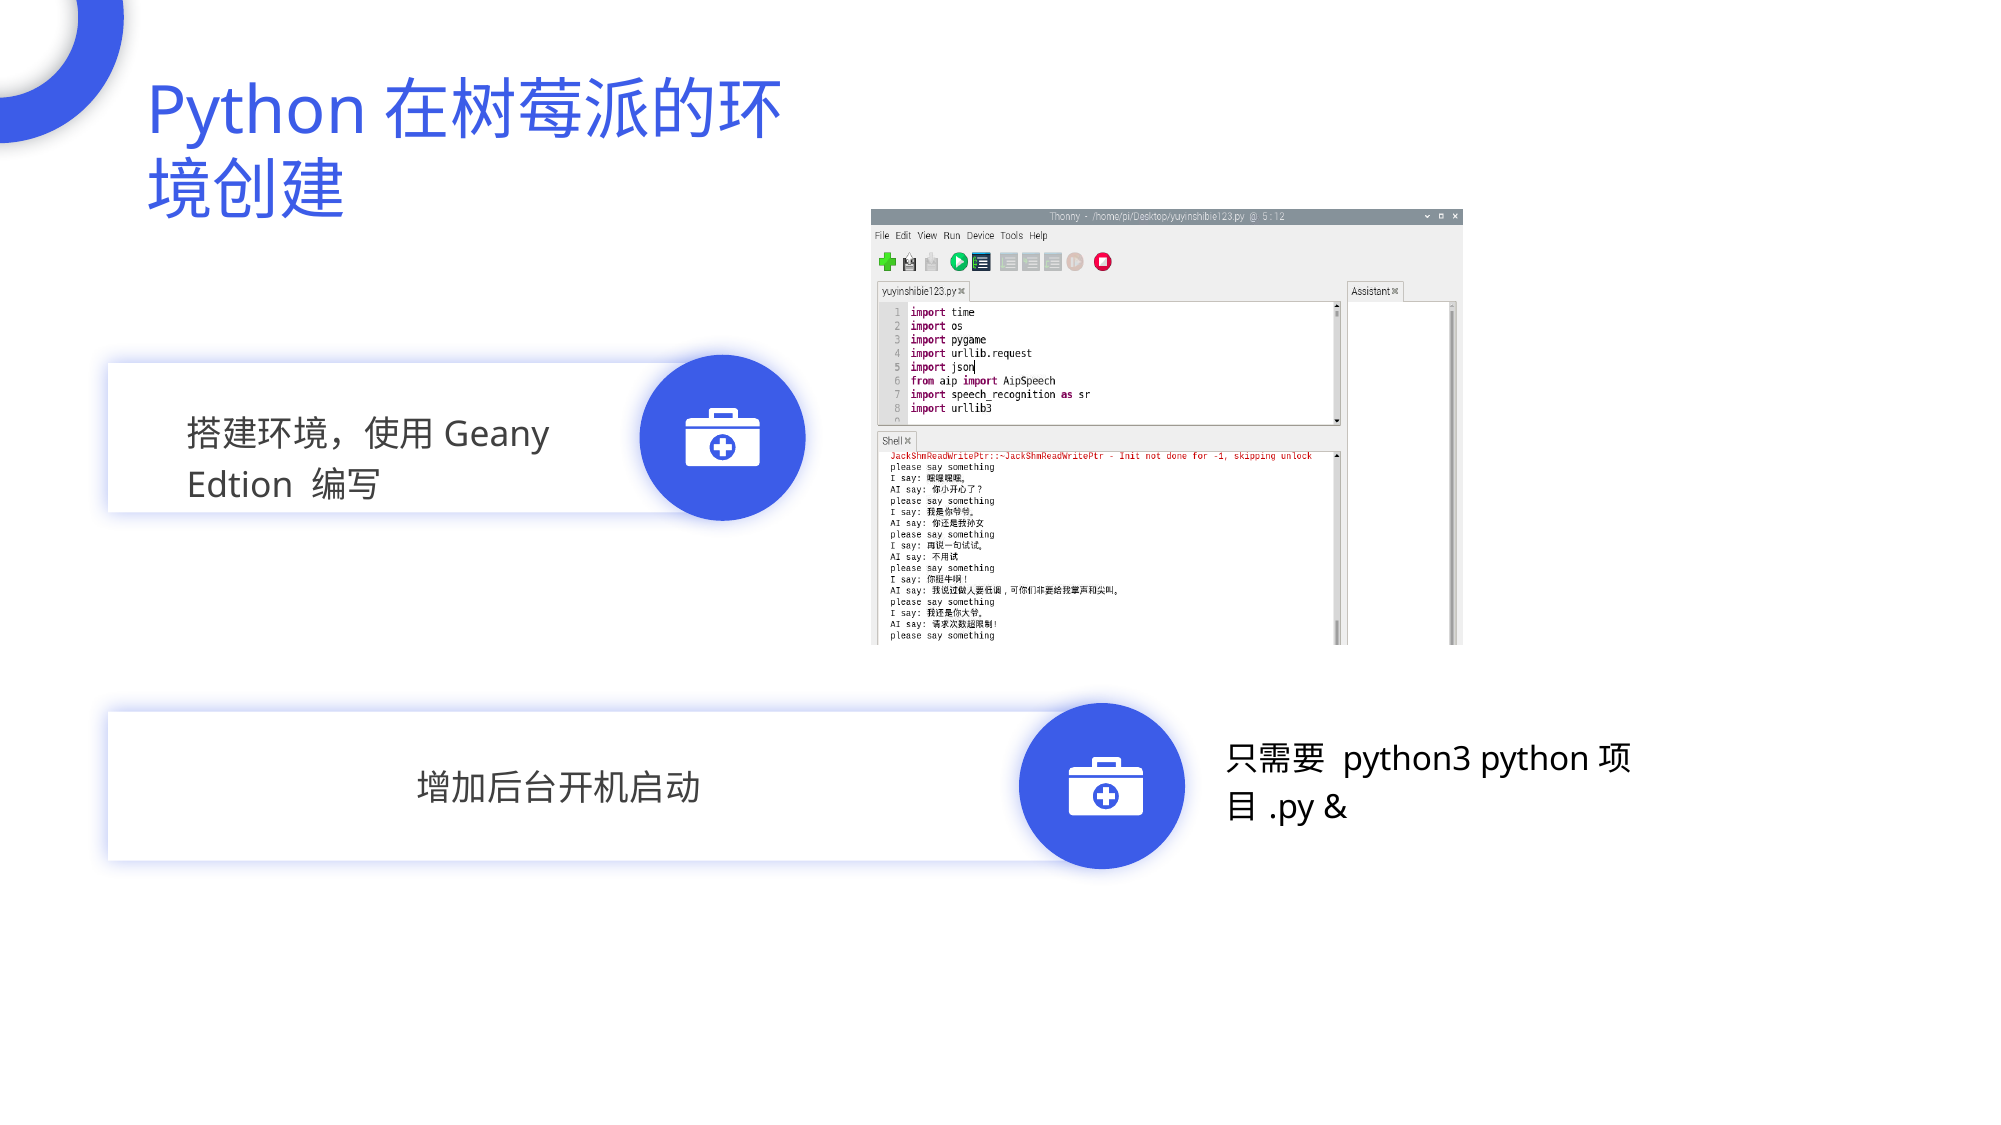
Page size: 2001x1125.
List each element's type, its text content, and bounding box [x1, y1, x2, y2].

picture [871, 209, 1463, 645]
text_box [108, 354, 806, 521]
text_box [108, 703, 1186, 870]
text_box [0, 0, 825, 237]
text_box 只需要 python3 python项目.py & [1210, 723, 1732, 849]
